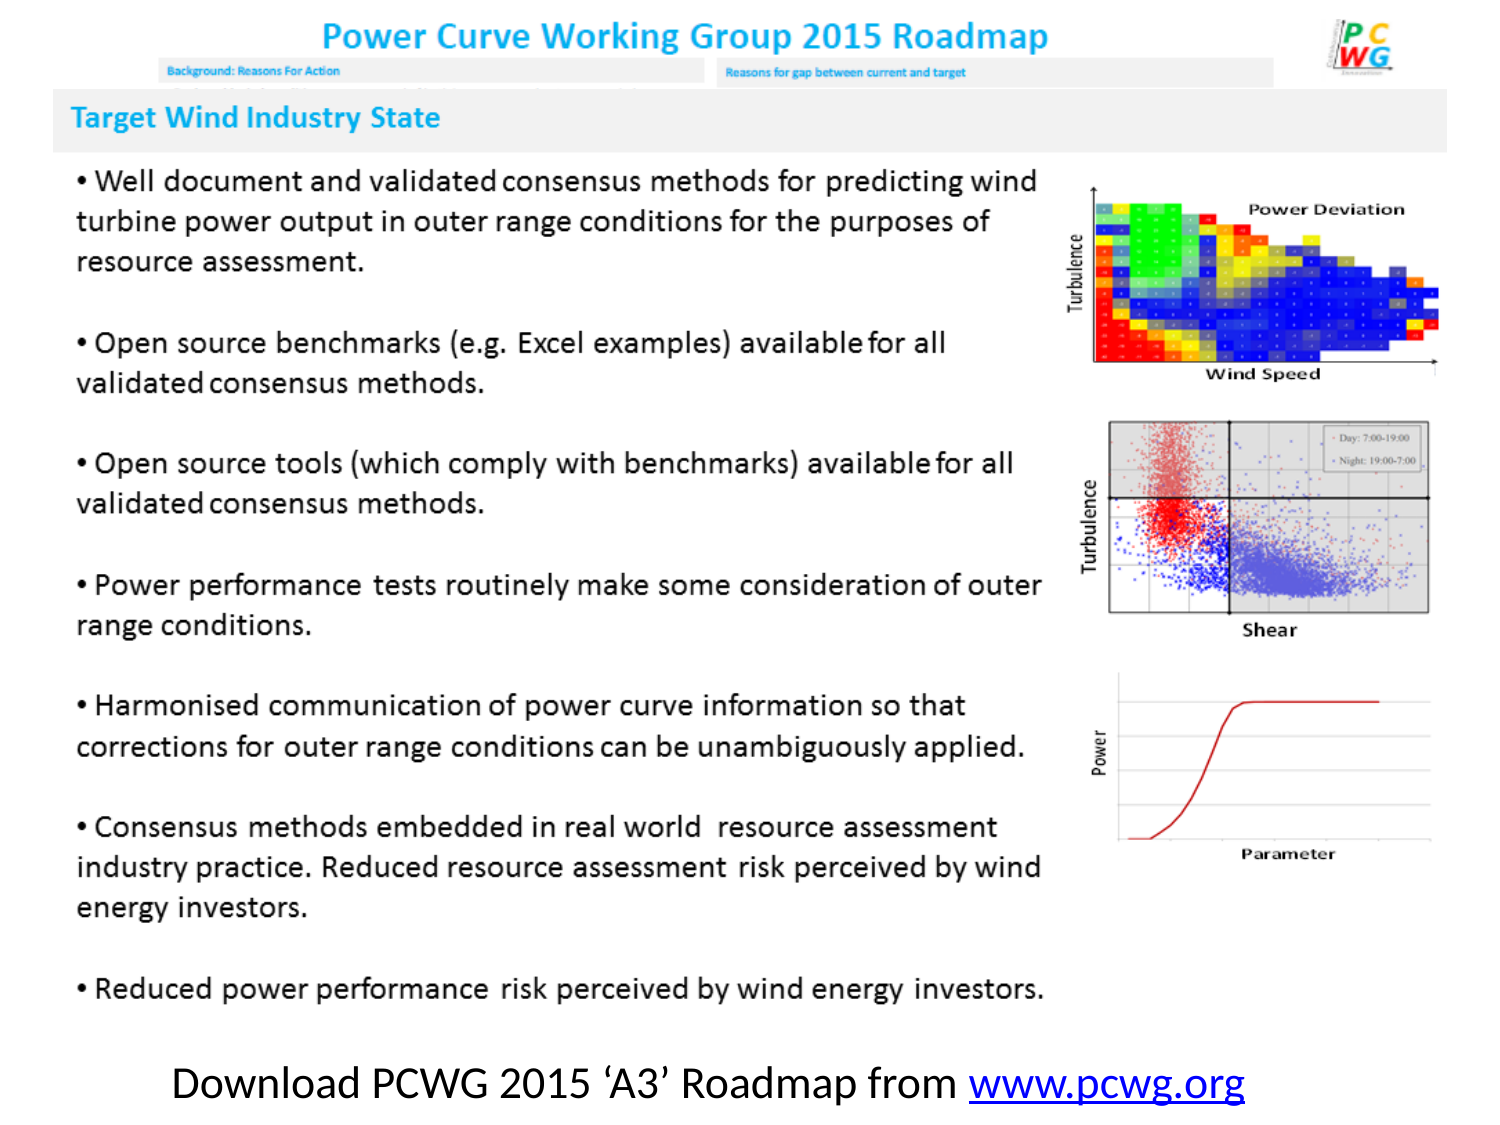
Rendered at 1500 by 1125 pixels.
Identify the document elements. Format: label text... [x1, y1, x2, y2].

picture [53, 18, 1447, 1028]
text_box Download PCWG 2015 ‘A3’ Roadmap from www.pcwg.org [53, 1045, 1364, 1115]
